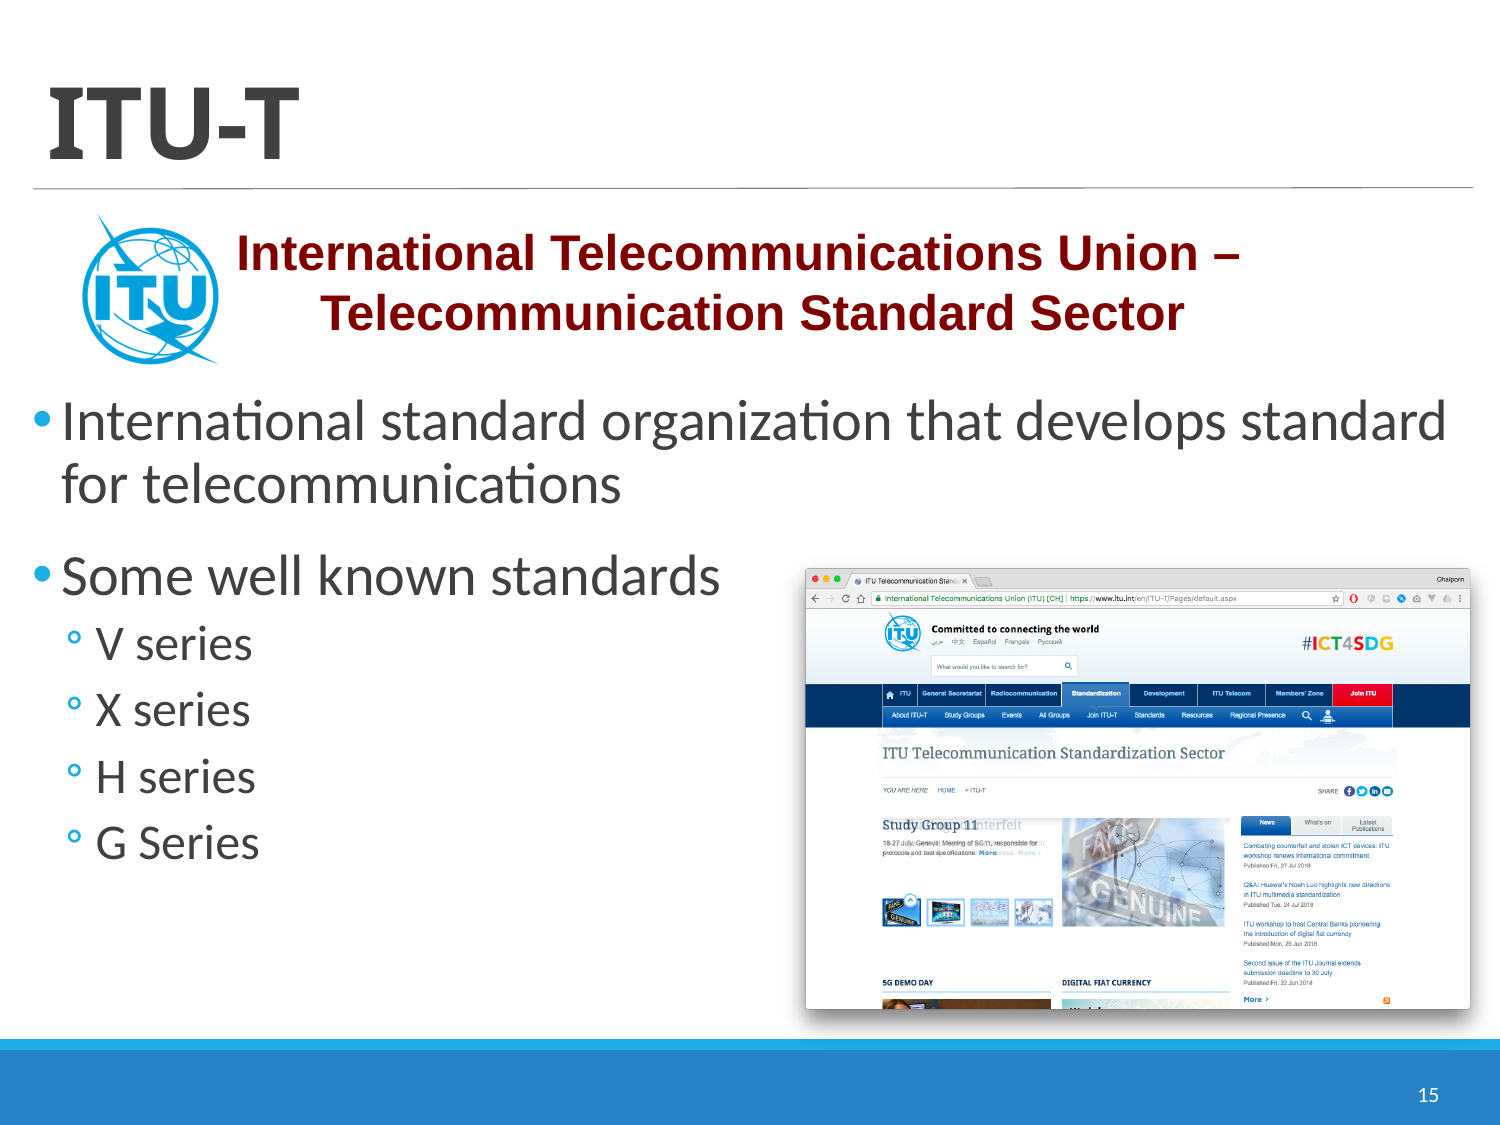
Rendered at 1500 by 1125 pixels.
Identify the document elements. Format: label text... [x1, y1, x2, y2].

list International standard organization that develops standard for telecommunications Some well known standards V series X series H series G Series [32, 382, 1473, 963]
title ITU-T [32, 37, 1473, 188]
text_box International Telecommunications Union – Telecommunication Standard Sector [233, 212, 1414, 358]
picture [73, 212, 226, 366]
picture [775, 550, 1500, 1053]
